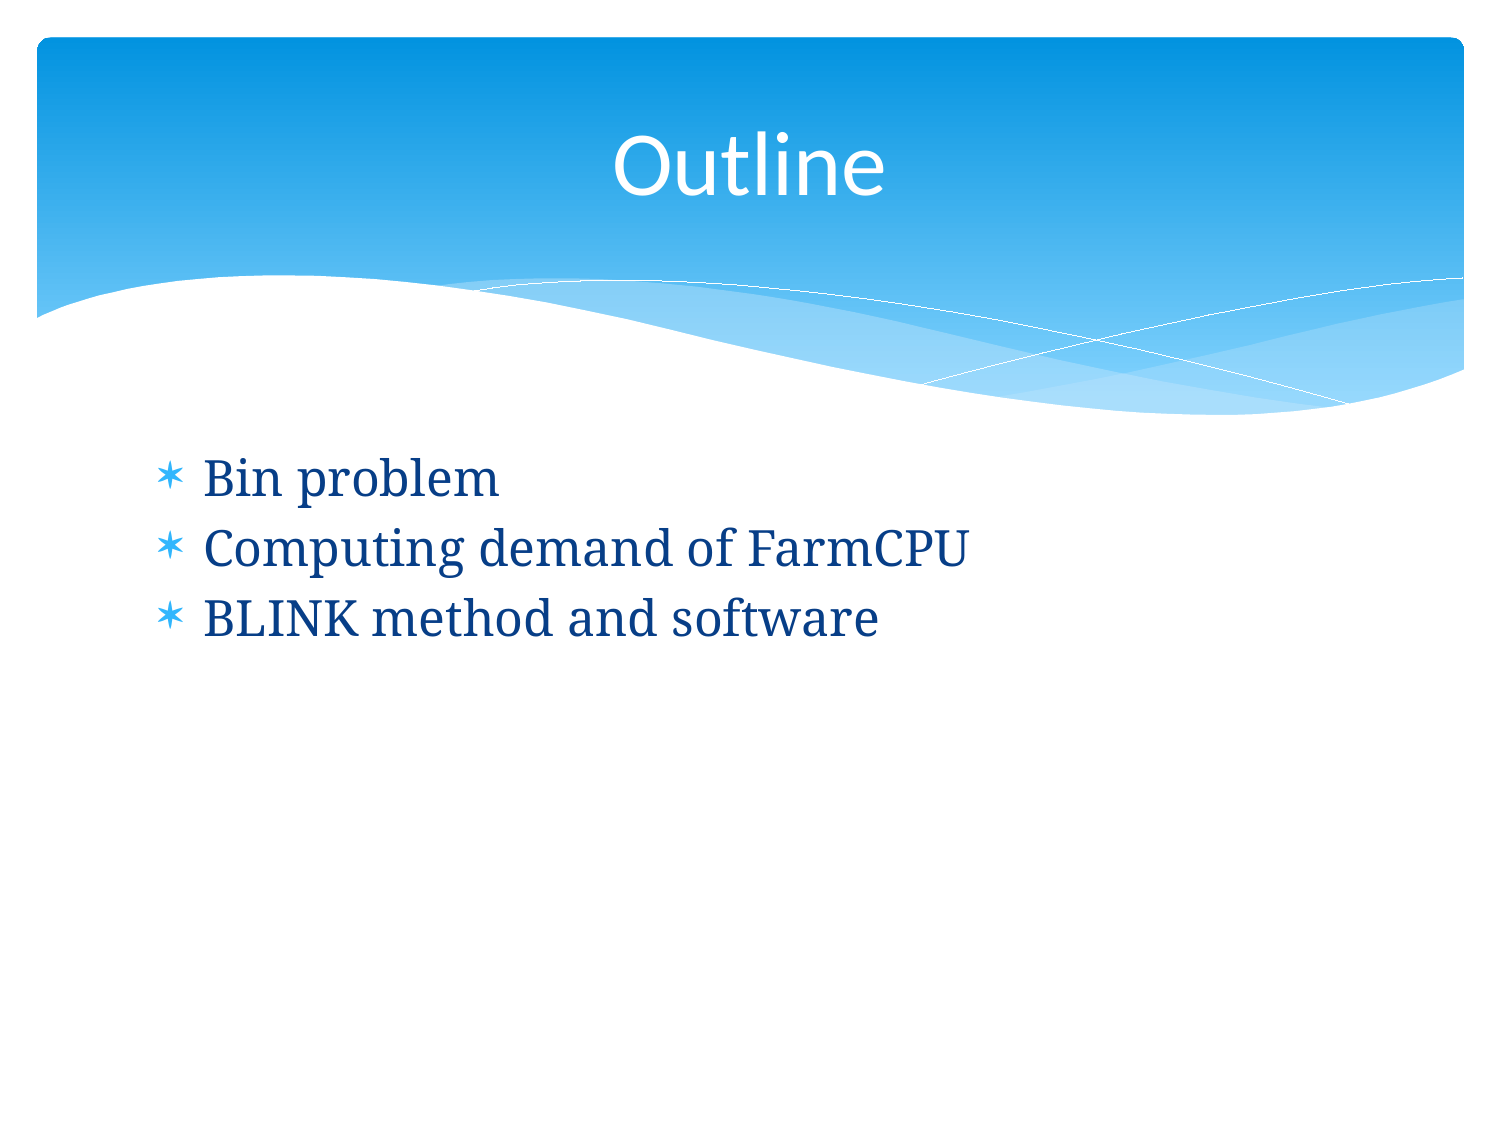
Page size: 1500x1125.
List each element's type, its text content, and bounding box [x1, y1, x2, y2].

title Outline [75, 55, 1425, 261]
list Bin problem Computing demand of FarmCPU BLINK method and software [143, 438, 1359, 1005]
